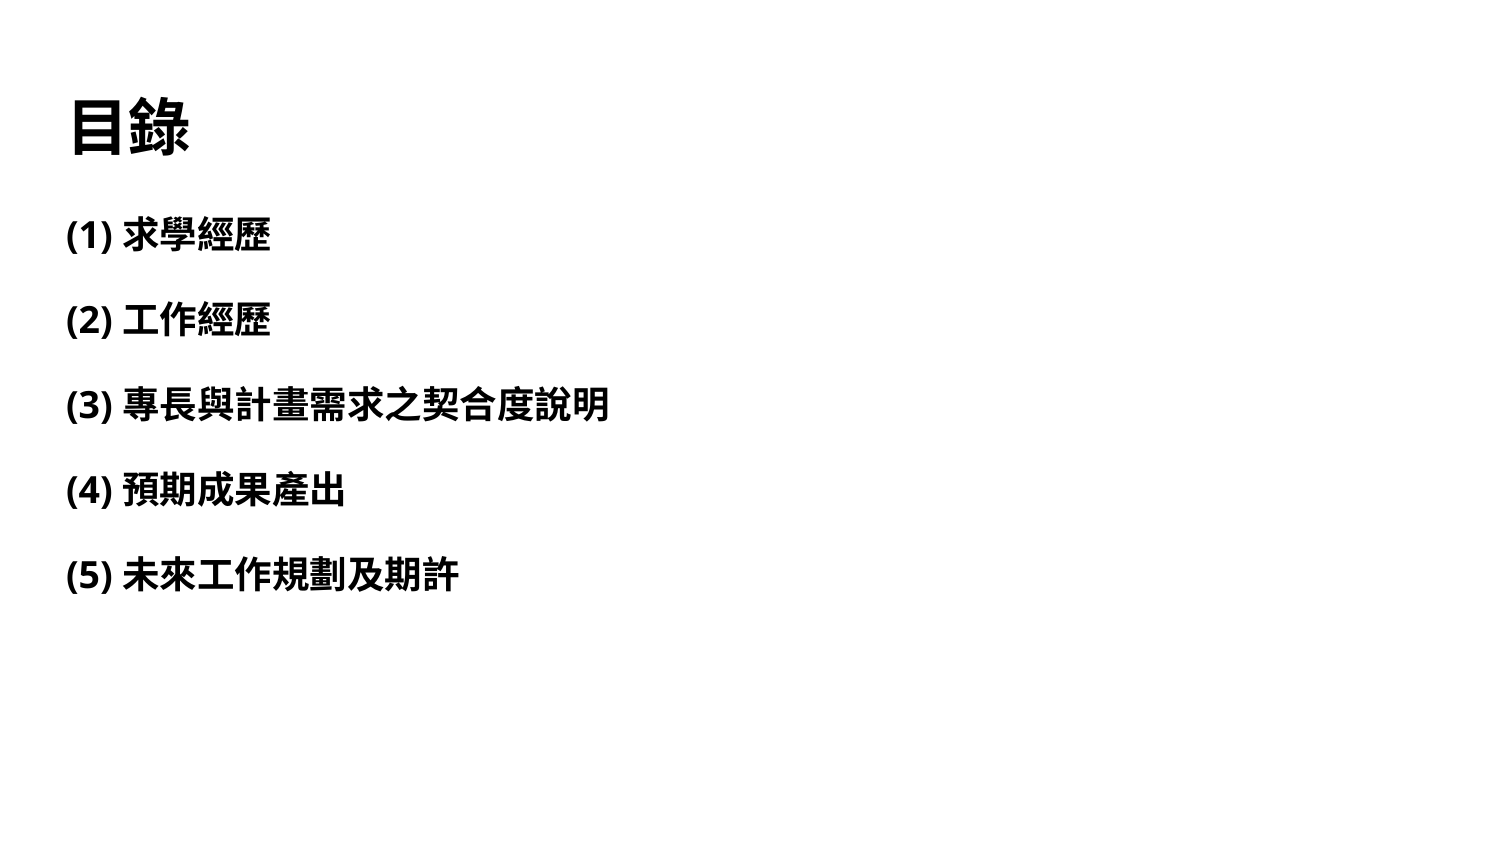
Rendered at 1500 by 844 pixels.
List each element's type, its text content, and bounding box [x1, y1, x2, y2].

list (1)求學經歷 (2)工作經歷 (3)專長與計畫需求之契合度說明 (4)預期成果產出 (5)未來工作規劃及期許 [51, 189, 1449, 750]
title 目錄 [51, 72, 1449, 176]
